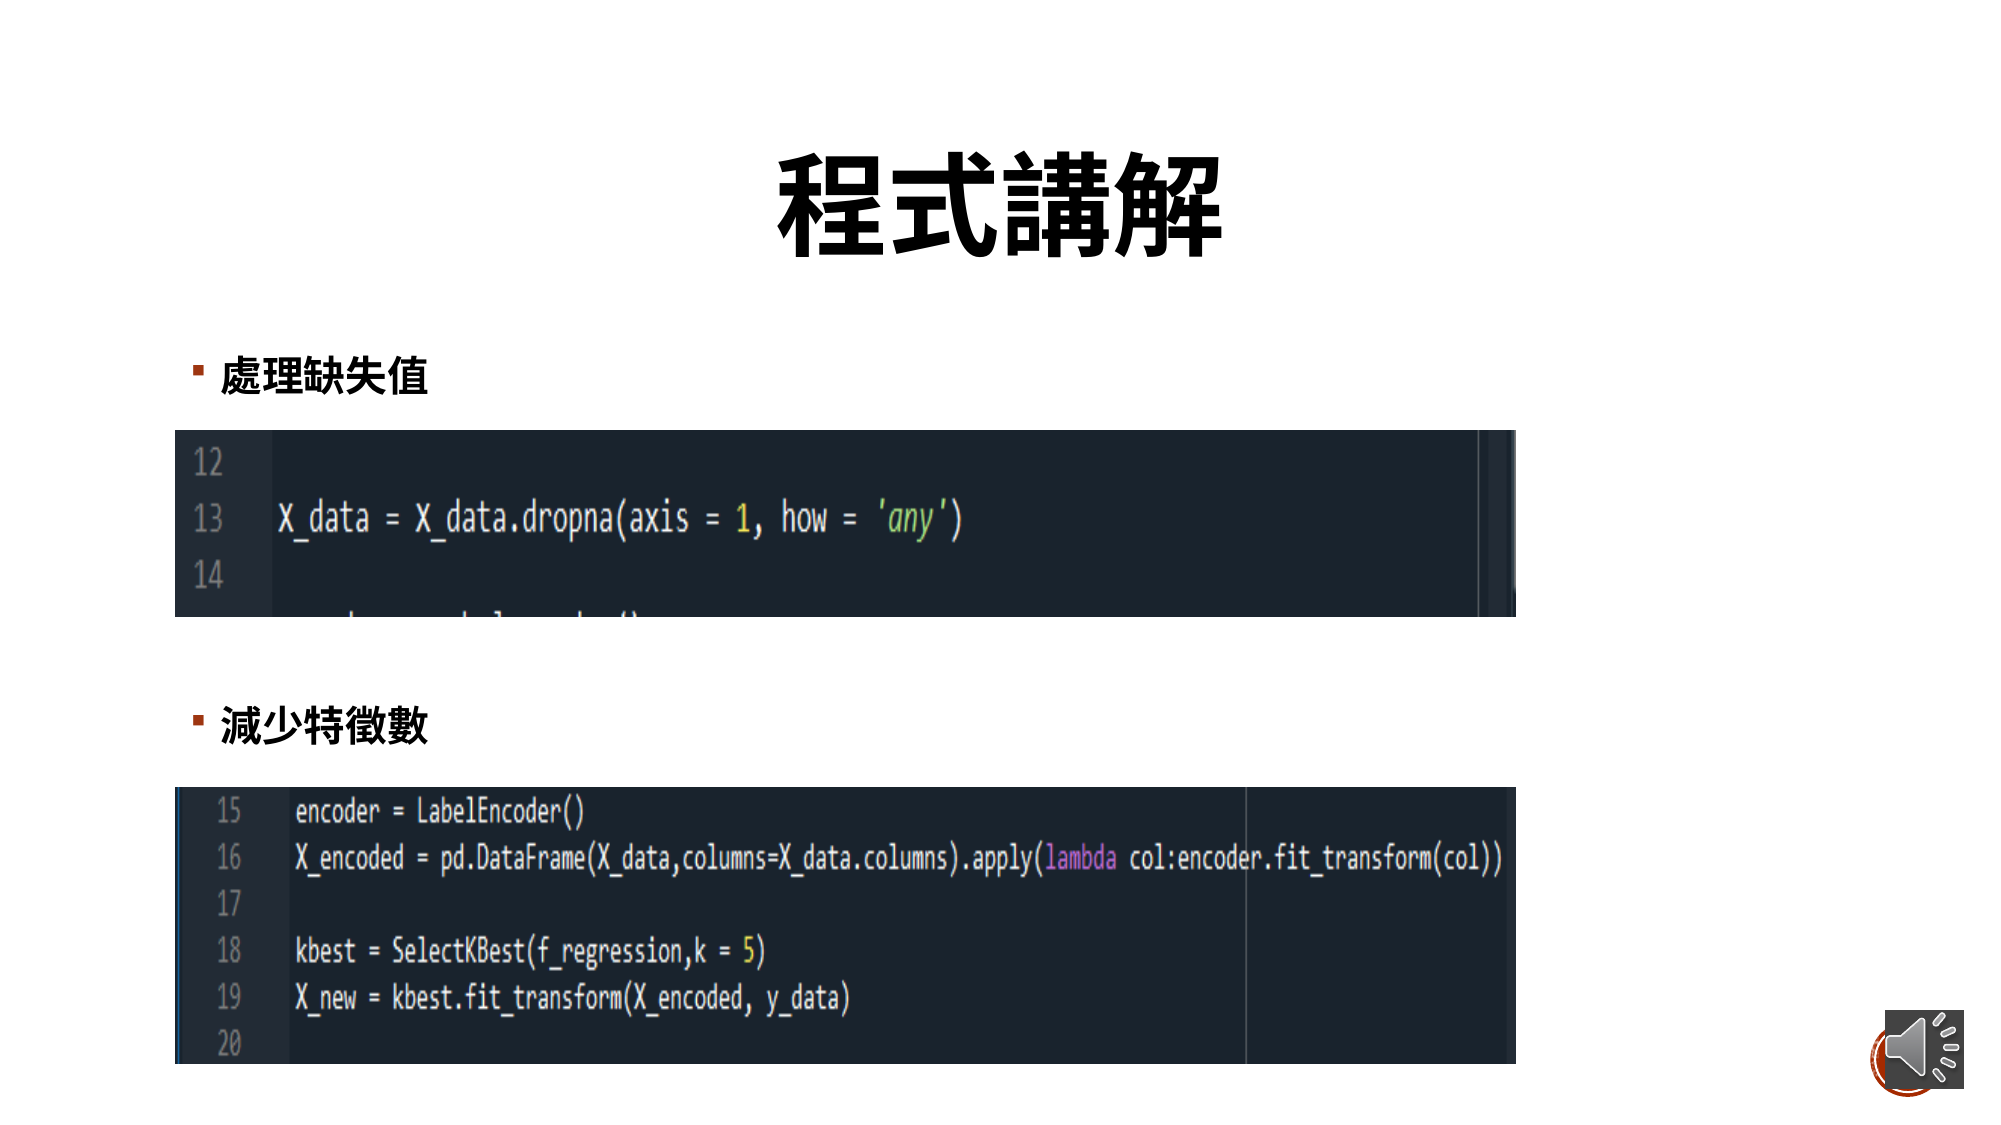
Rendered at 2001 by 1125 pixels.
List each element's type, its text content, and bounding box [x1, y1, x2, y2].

list 處理缺失值 減少特徵數 [175, 348, 1826, 1013]
picture [1885, 1010, 1964, 1089]
title 程式講解 [175, 79, 1826, 344]
picture [175, 787, 1516, 1064]
picture [175, 430, 1516, 617]
